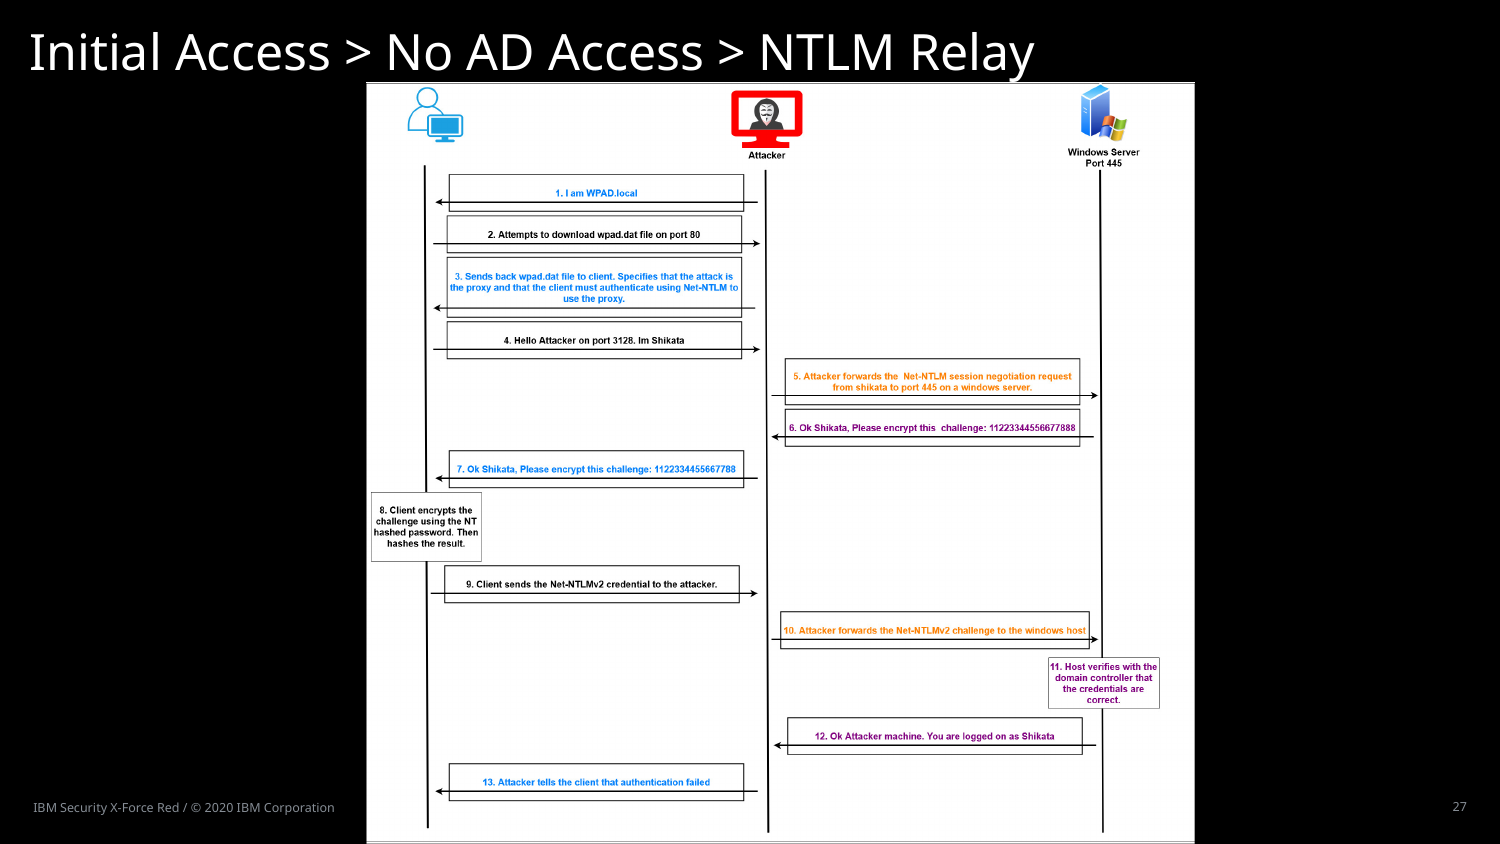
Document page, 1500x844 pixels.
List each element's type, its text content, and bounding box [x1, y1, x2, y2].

footer IBM Security X-Force Red / © 2020 IBM Corporation [33, 793, 359, 821]
picture [366, 82, 1195, 844]
title Initial Access > No AD Access > NTLM Relay [29, 27, 1091, 132]
slide_number 27 [1369, 793, 1467, 821]
